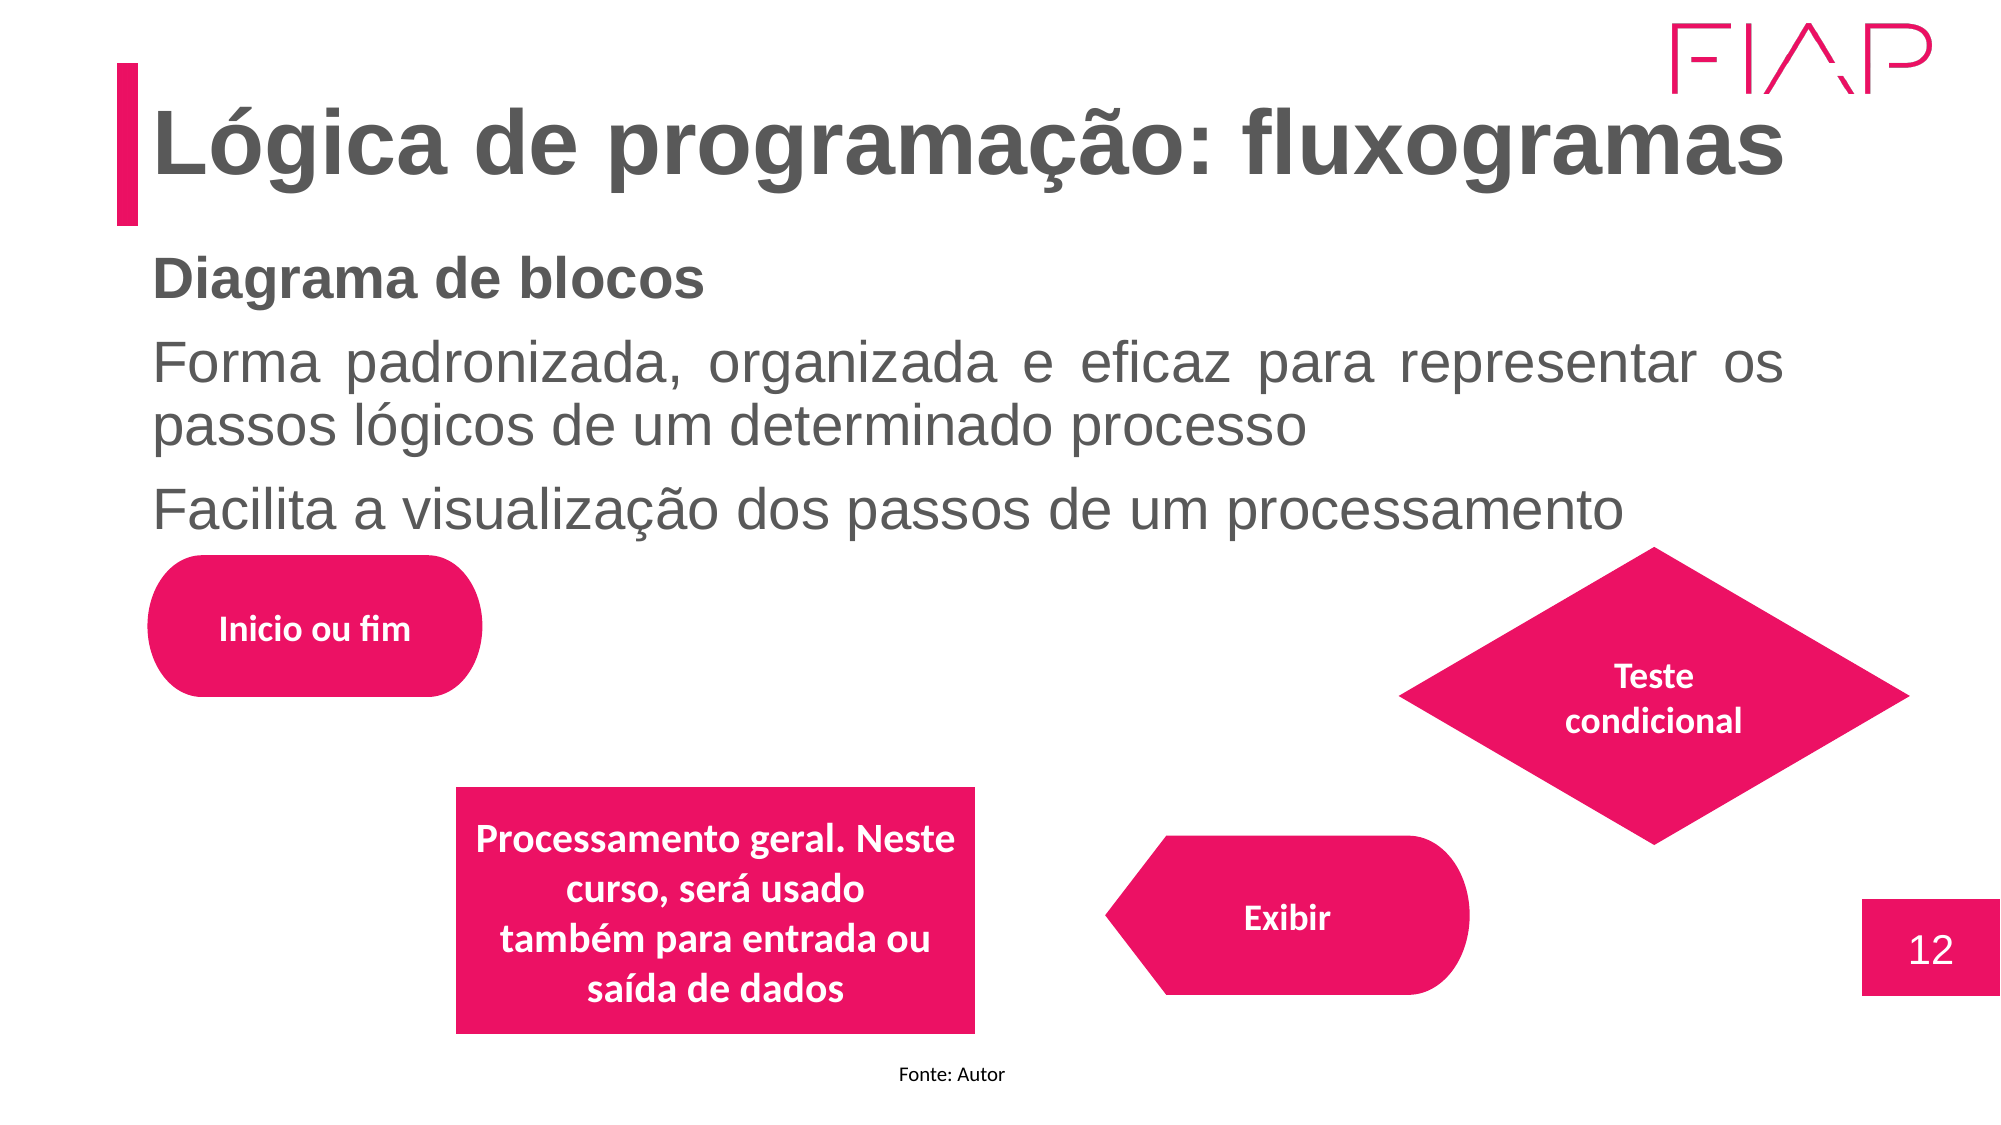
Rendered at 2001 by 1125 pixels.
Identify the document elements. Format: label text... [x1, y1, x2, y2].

text_box Teste condicional [1398, 546, 1910, 846]
picture [1862, 978, 2000, 996]
title Lógica de programação: fluxogramas [137, 63, 1863, 226]
text_box Inicio ou fim [147, 555, 483, 697]
picture [1672, 23, 1932, 94]
text_box Fonte: Autor [884, 1053, 1116, 1093]
list Diagrama de blocos Forma padronizada, organizada e eficaz para representar os passos lógicos de um determinado processo Facilita a visualização dos passos de um processamento [137, 240, 1803, 1023]
picture [1862, 899, 2000, 917]
picture [117, 63, 137, 226]
slide_number 12 [1862, 917, 2000, 978]
text_box Exibir [1105, 835, 1470, 995]
text_box Processamento geral. Neste curso, será usado também para entrada ou saída de dados [456, 787, 975, 1034]
